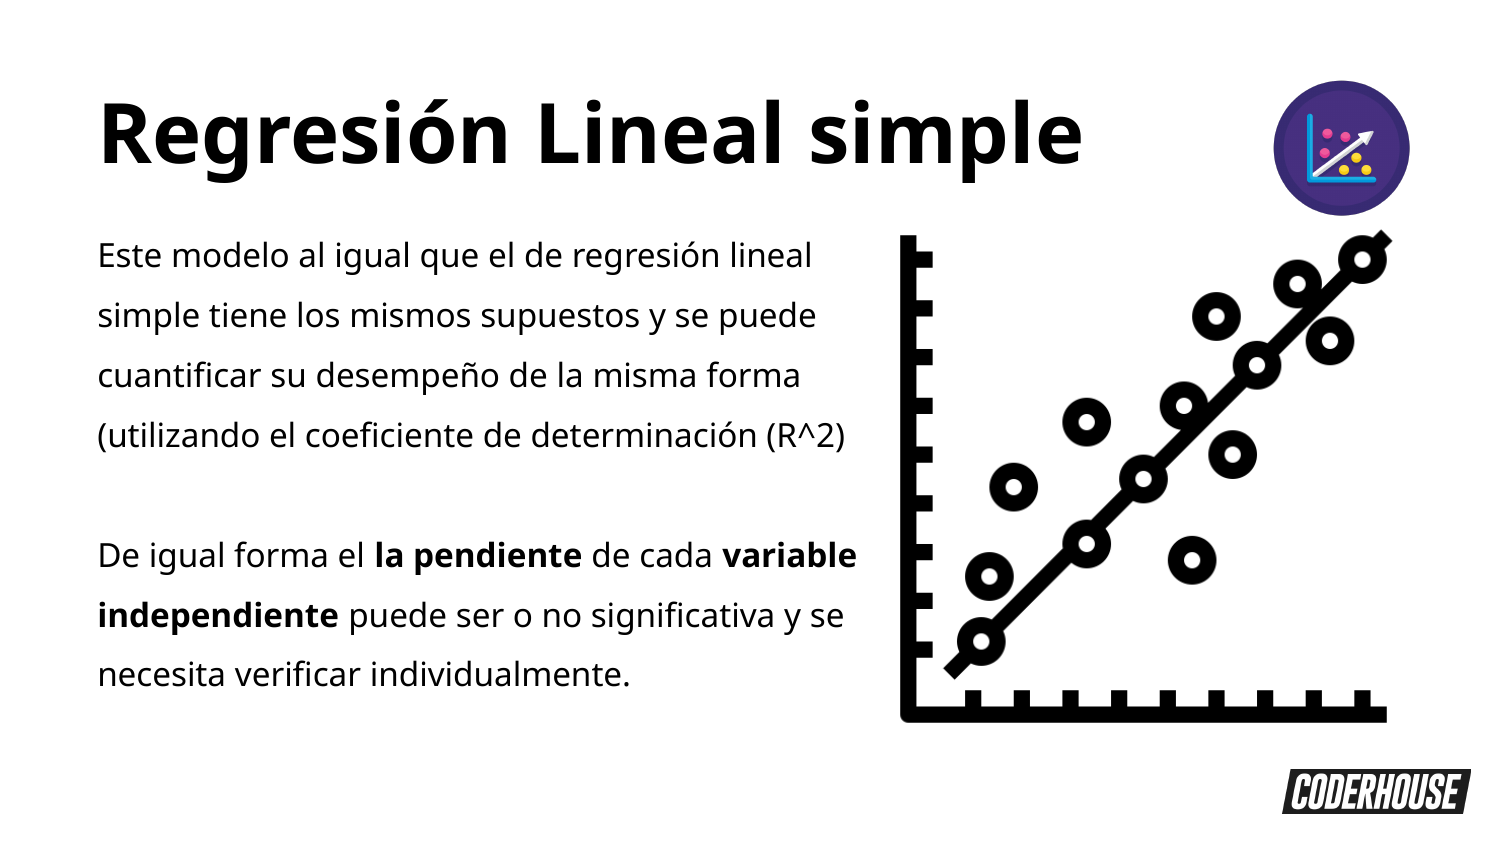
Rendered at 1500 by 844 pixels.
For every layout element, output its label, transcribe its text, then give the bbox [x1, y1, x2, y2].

picture [1281, 769, 1471, 814]
text_box Este modelo al igual que el de regresión lineal simple tiene los mismos supuestos y se puede cuantificar su desempeño de la misma forma (utilizando el coeficiente de determinación (R^2) De igual forma el la pendiente de cada variable independiente puede ser o no significativa y se necesita verificar individualmente. [82, 212, 885, 696]
picture [884, 76, 1414, 739]
text_box Regresión Lineal simple [82, 76, 1268, 197]
